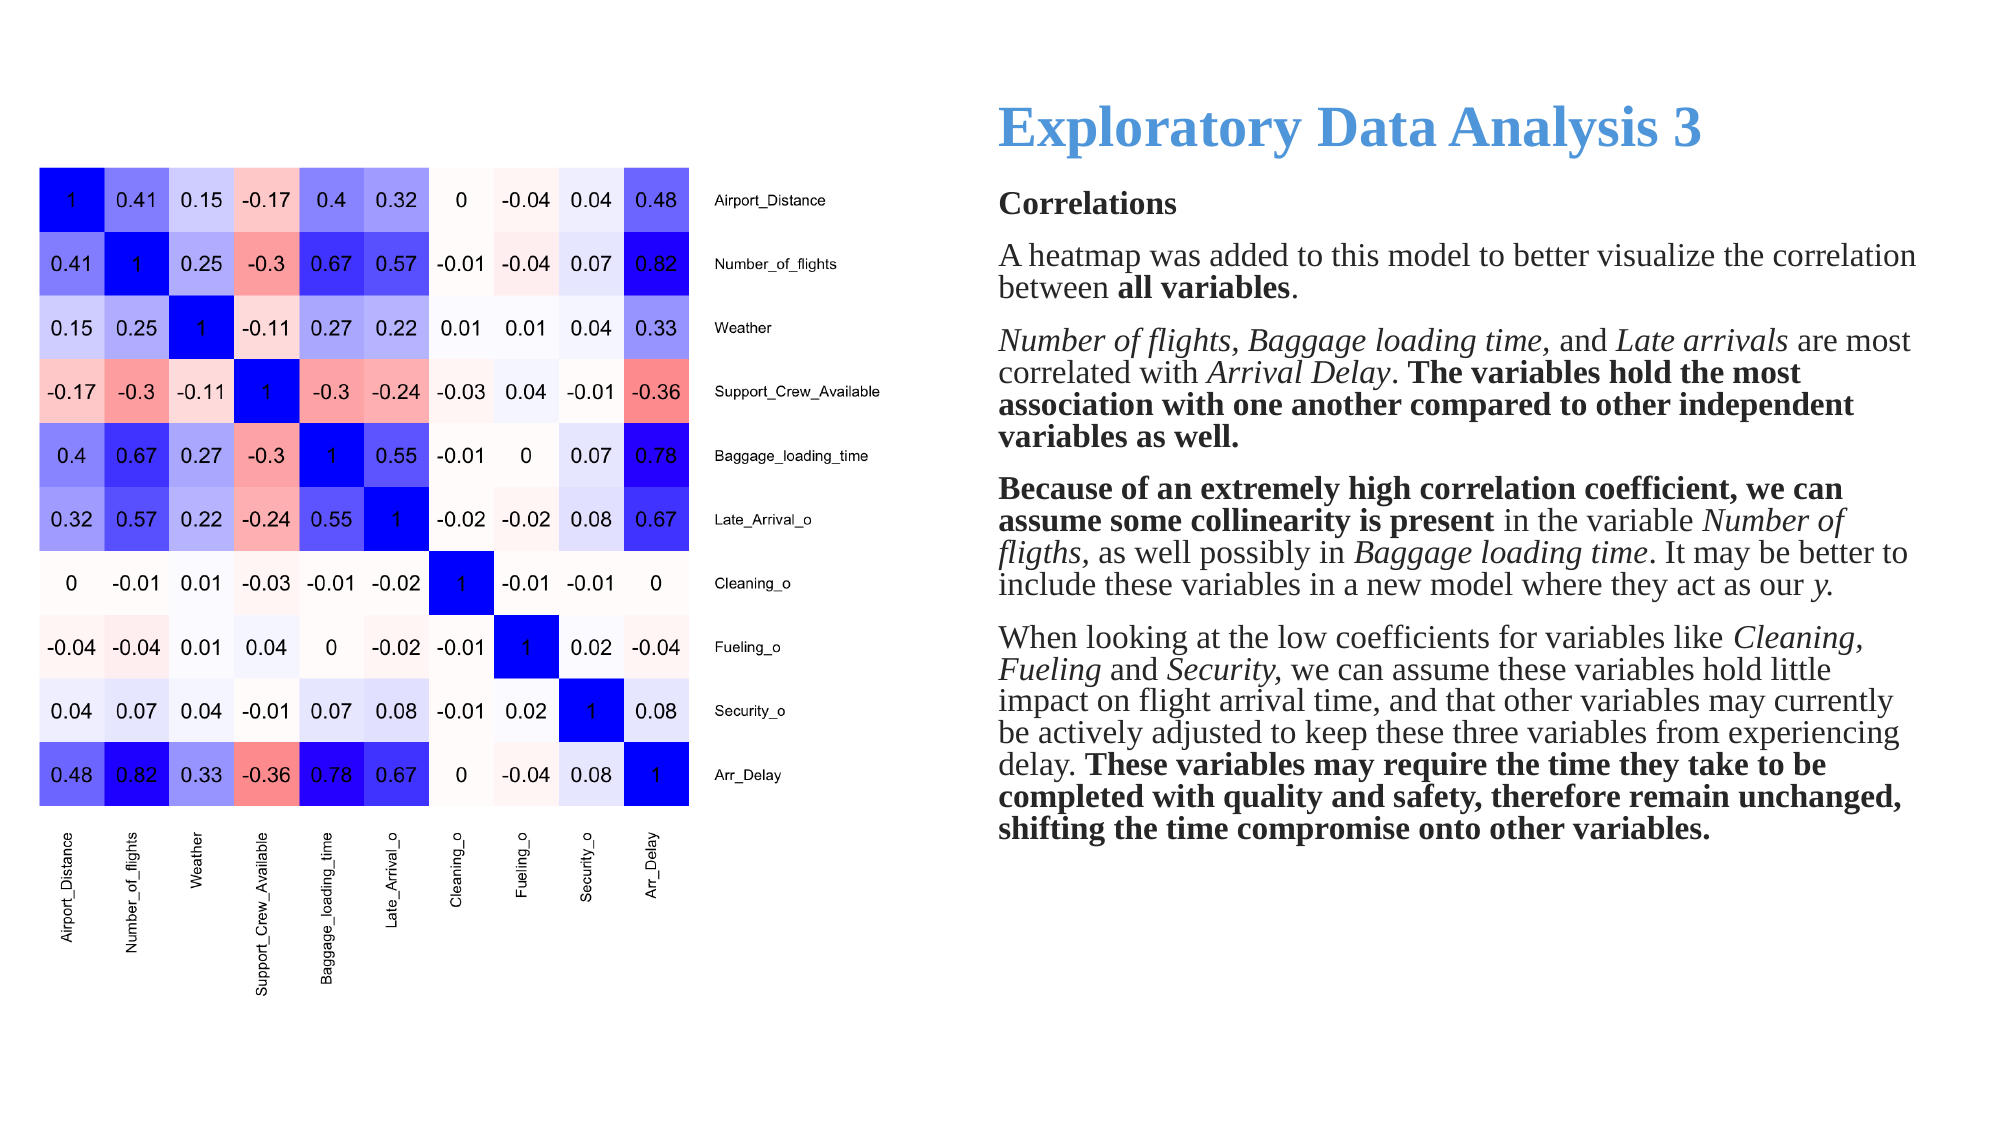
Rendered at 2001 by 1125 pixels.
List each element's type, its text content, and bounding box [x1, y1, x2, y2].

text_box [0, 0, 908, 1125]
picture [19, 118, 887, 1006]
title Exploratory Data Analysis 3 [983, 21, 1935, 184]
list Correlations A heatmap was added to this model to better visualize the correlation between all variables. Number of flights, Baggage loading time, and Late arrivals are most correlated with Arrival Delay. The variables hold the most association with one another compared to other independent variables as well. Because of an extremely high correlation coefficient, we can assume some collinearity is present in the variable Number of fligths, as well possibly in Baggage loading time. It may be better to include these variables in a new model where they act as our y. When looking at the low coefficients for variables like Cleaning, Fueling and Security, we can assume these variables hold little impact on flight arrival time, and that other variables may currently be actively adjusted to keep these three variables from experiencing delay. These variables may require the time they take to be completed with quality and safety, therefore remain unchanged, shifting the time compromise onto other variables. [983, 184, 1935, 1030]
